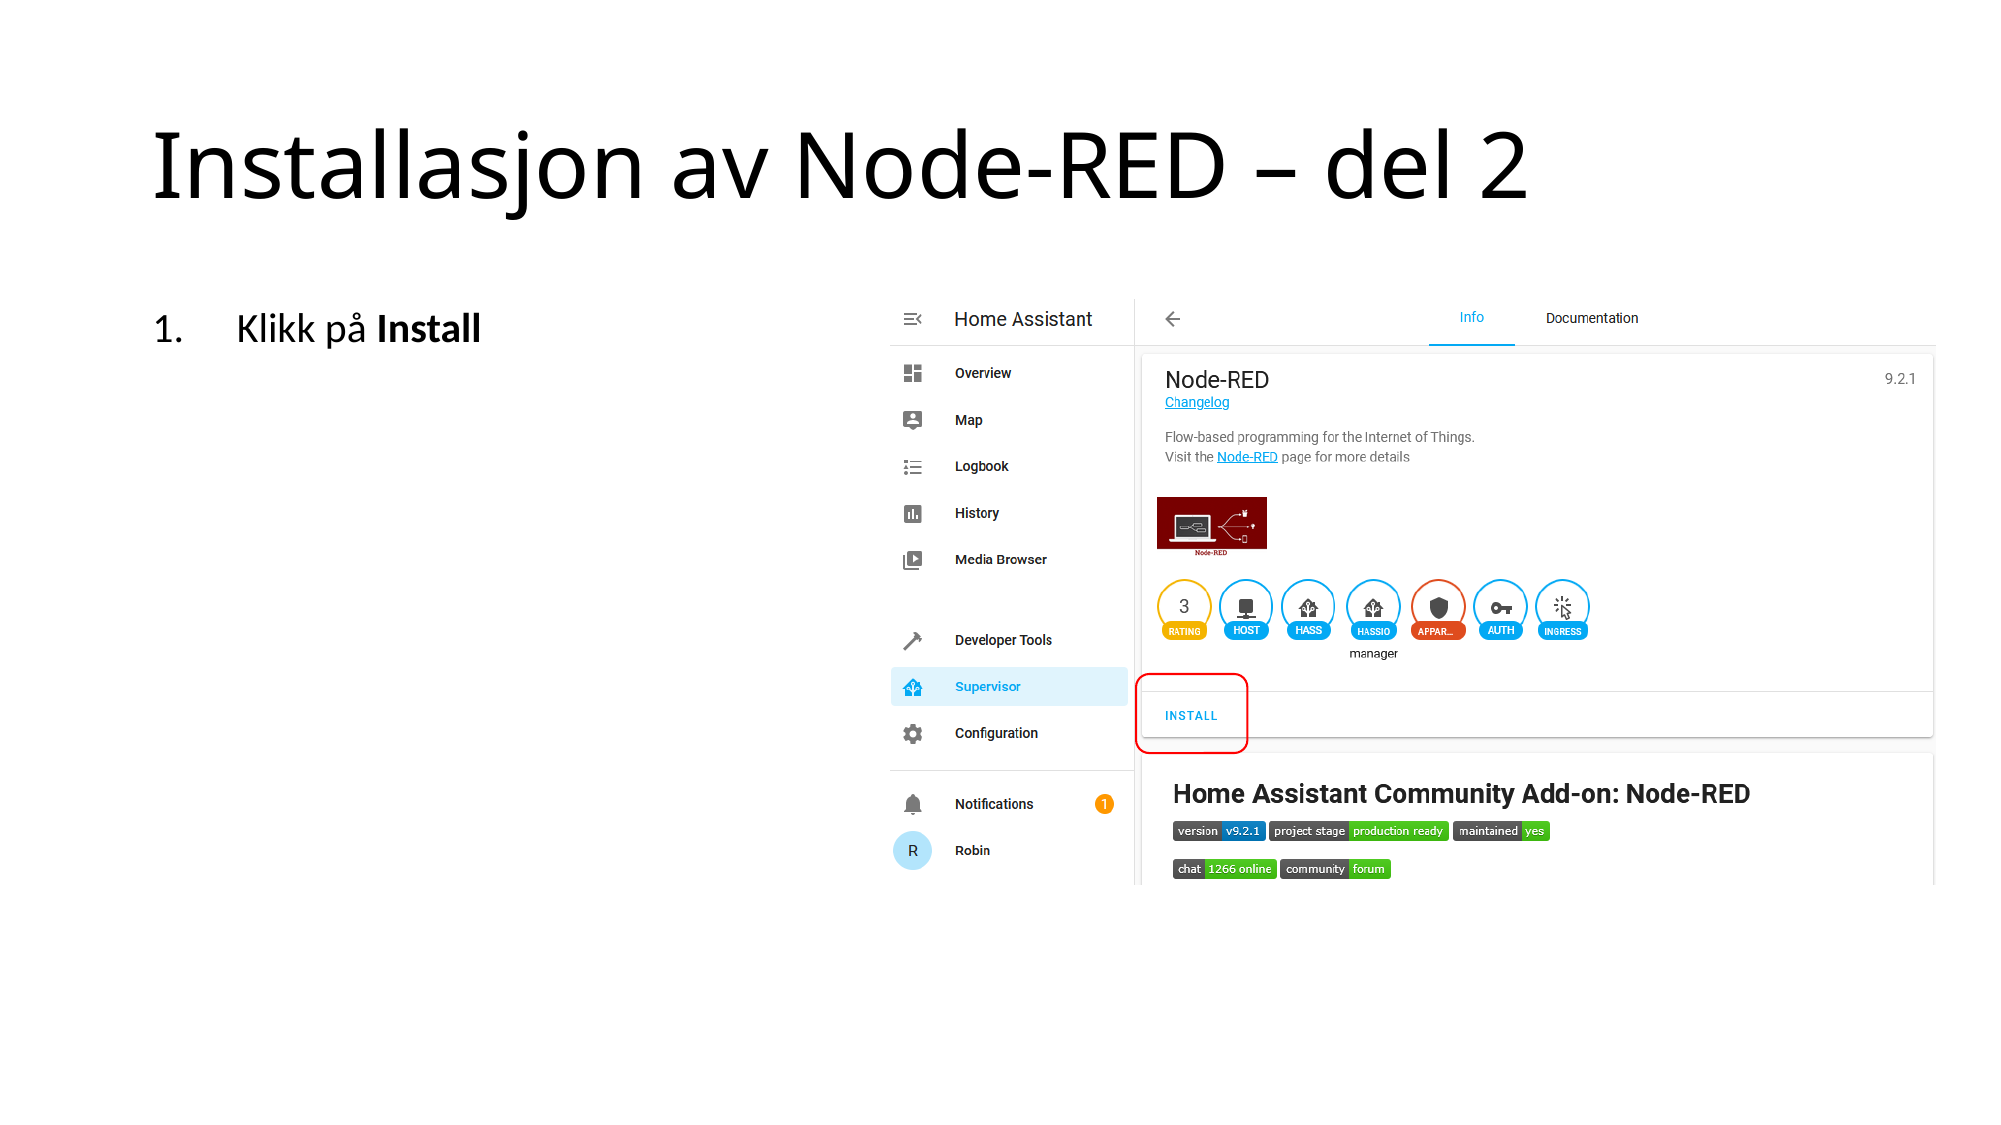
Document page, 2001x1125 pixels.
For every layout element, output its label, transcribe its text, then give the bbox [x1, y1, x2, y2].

list Klikk på Install [137, 299, 852, 1049]
picture [890, 299, 1936, 885]
title Installasjon av Node-RED – del 2 [137, 59, 1936, 278]
